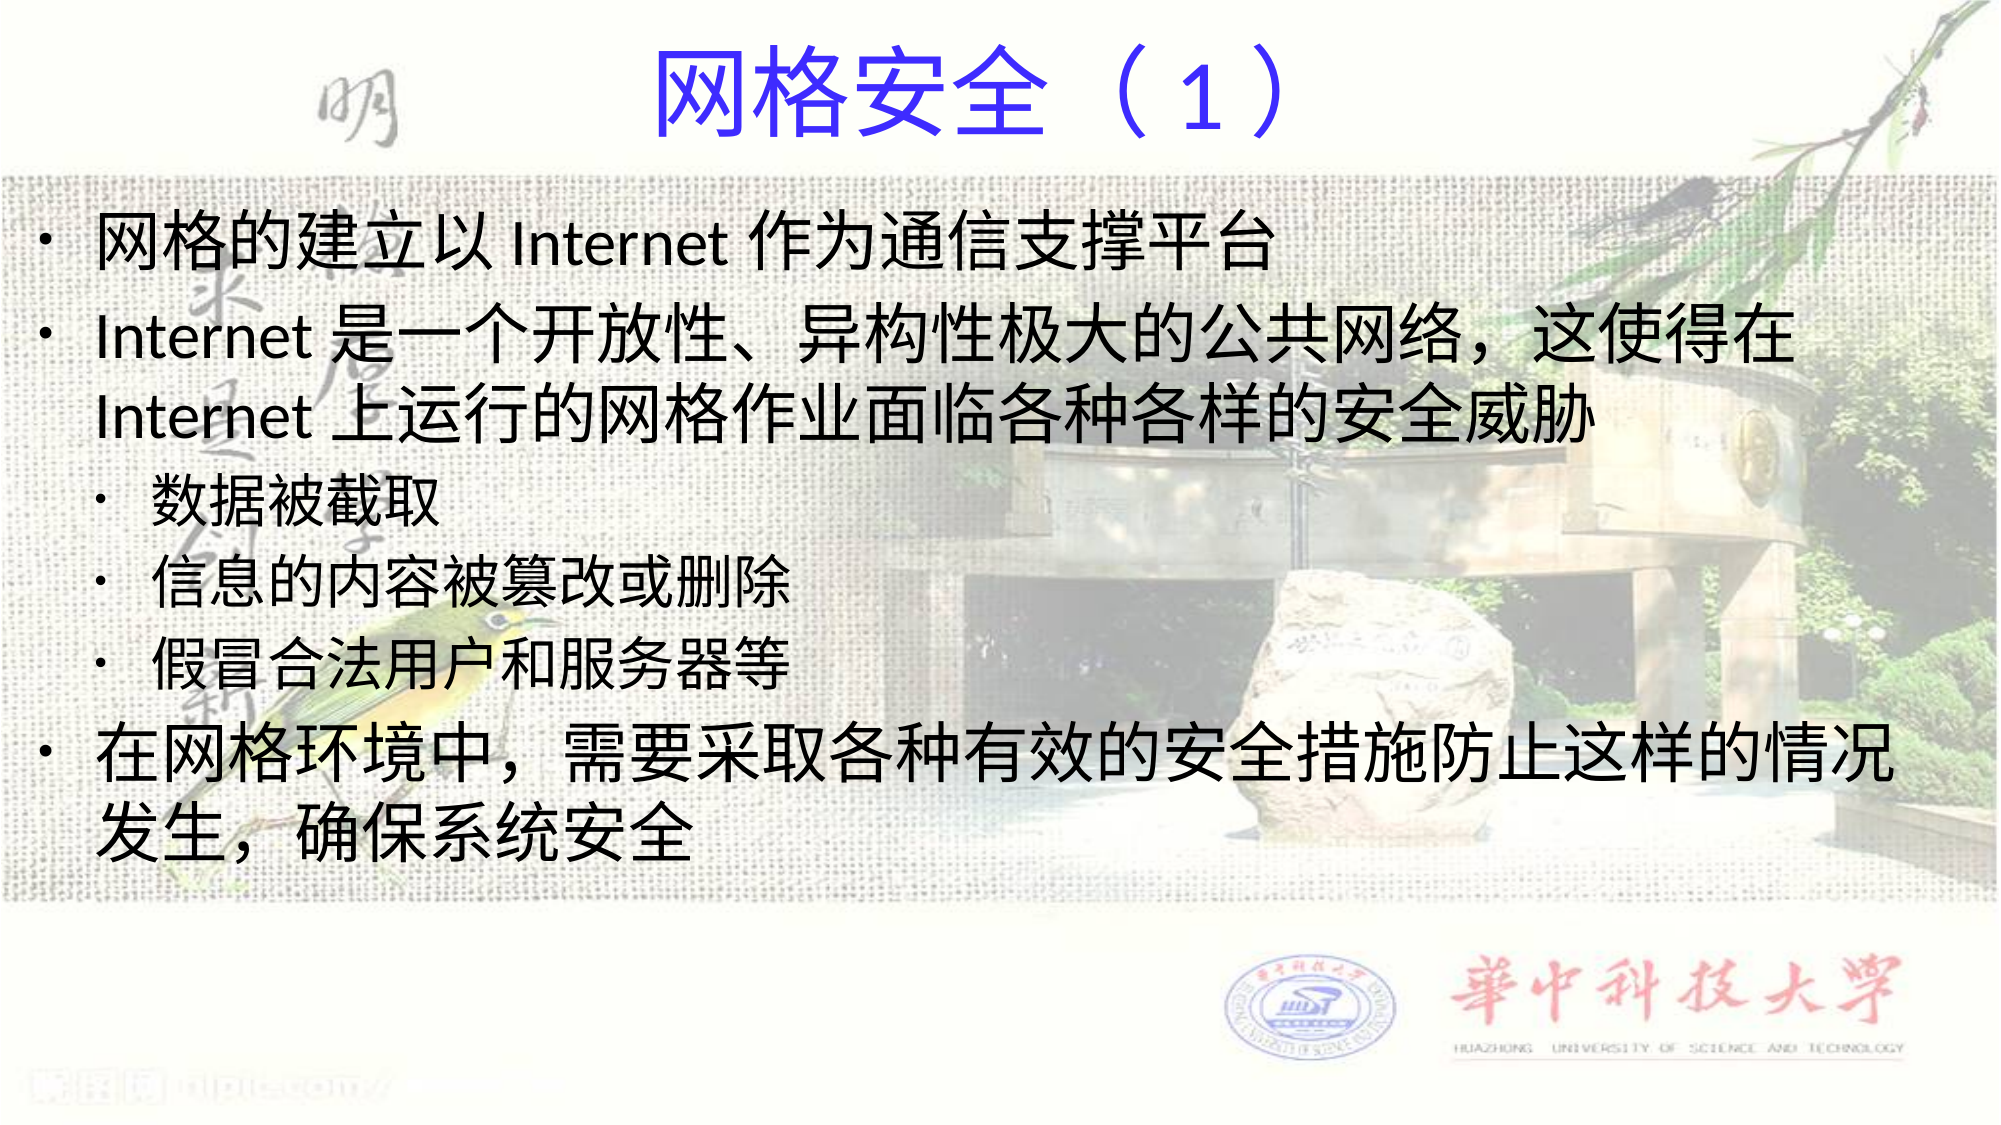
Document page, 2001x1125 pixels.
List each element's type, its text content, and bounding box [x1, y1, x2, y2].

list 网格的建立以Internet作为通信支撑平台 Internet是一个开放性、异构性极大的公共网络，这使得在Internet上运行的网格作业面临各种各样的安全威胁 数据被截取 信息的内容被篡改或删除 假冒合法用户和服务器等 在网格环境中，需要采取各种有效的安全措施防止这样的情况发生，确保系统安全 [23, 191, 1971, 934]
title 网格安全（1） [0, 0, 2000, 183]
picture [1, 183, 1999, 1125]
